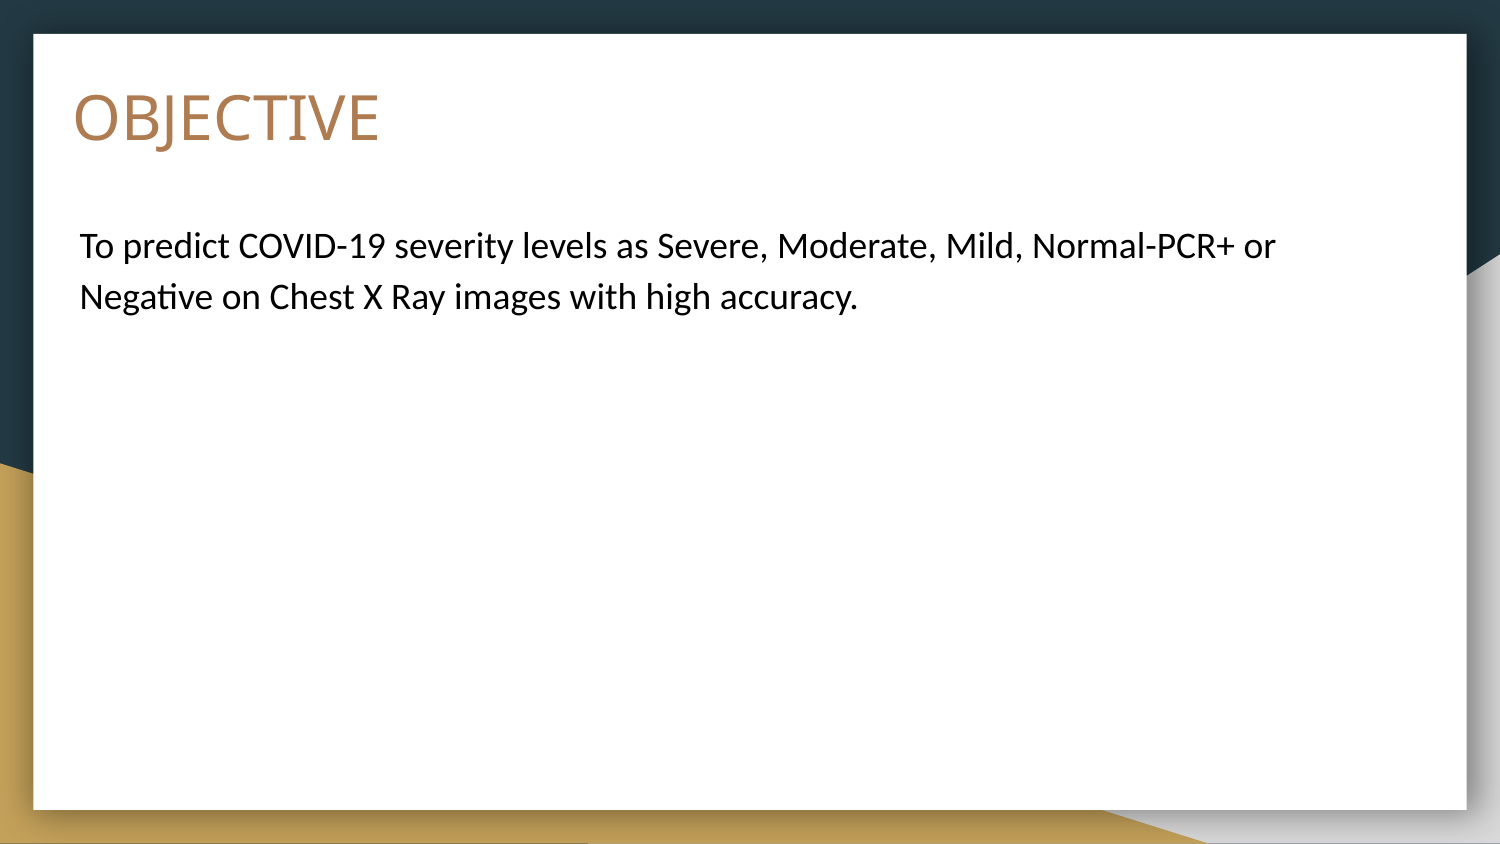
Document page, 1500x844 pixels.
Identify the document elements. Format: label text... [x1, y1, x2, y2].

list To predict COVID-19 severity levels as Severe, Moderate, Mild, Normal-PCR+ or Negative on Chest X Ray images with high accuracy. [64, 199, 1307, 668]
title OBJECTIVE [57, 62, 1289, 187]
